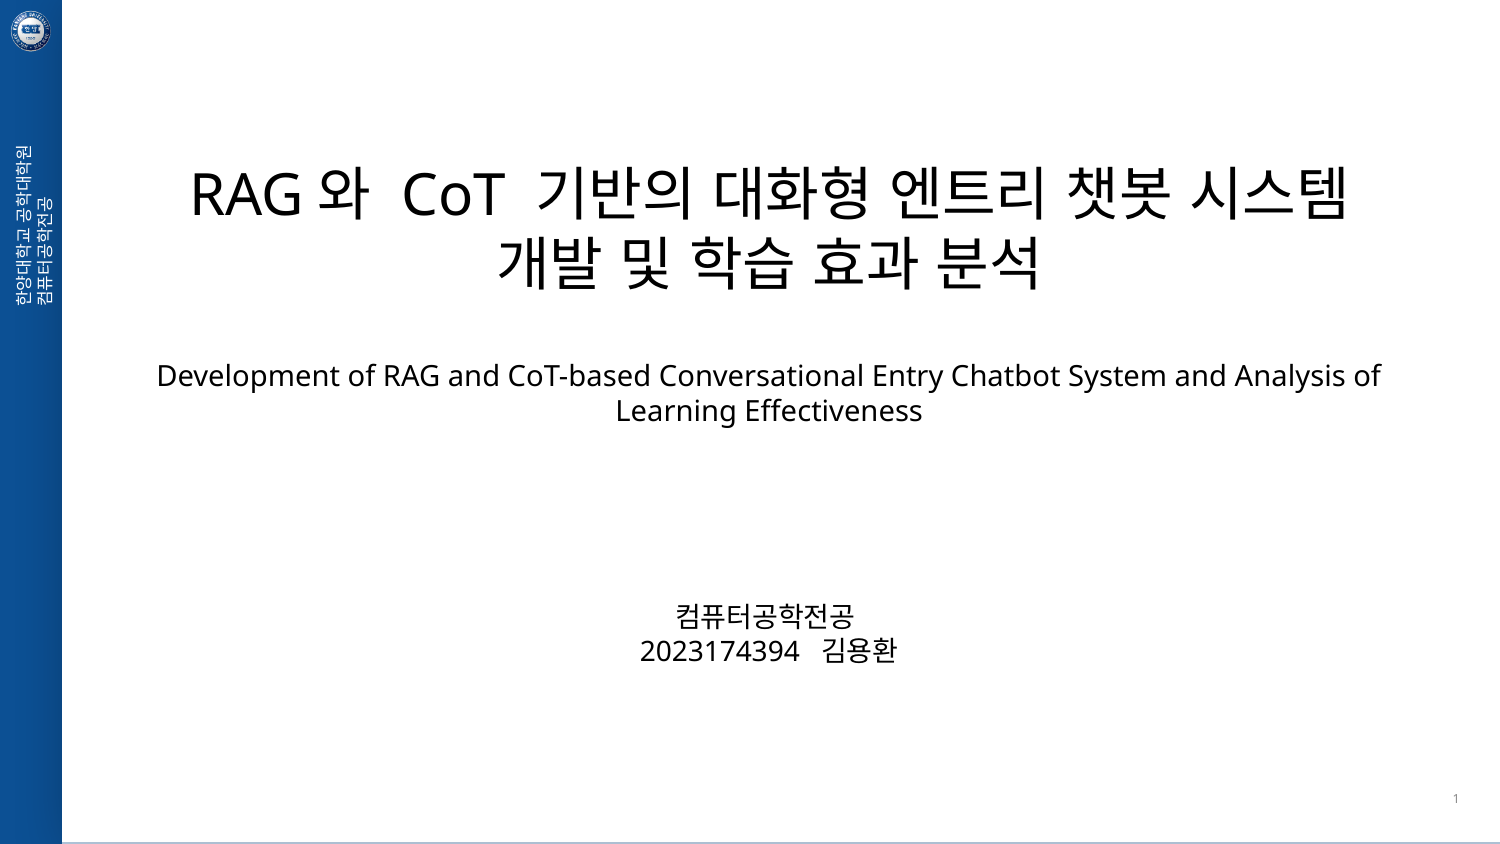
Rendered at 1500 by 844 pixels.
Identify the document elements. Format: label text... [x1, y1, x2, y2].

picture [61, 0, 1500, 844]
picture [10, 10, 51, 52]
text_box 한양대학교 공학대학원 컴퓨터공학전공 [6, 56, 56, 322]
